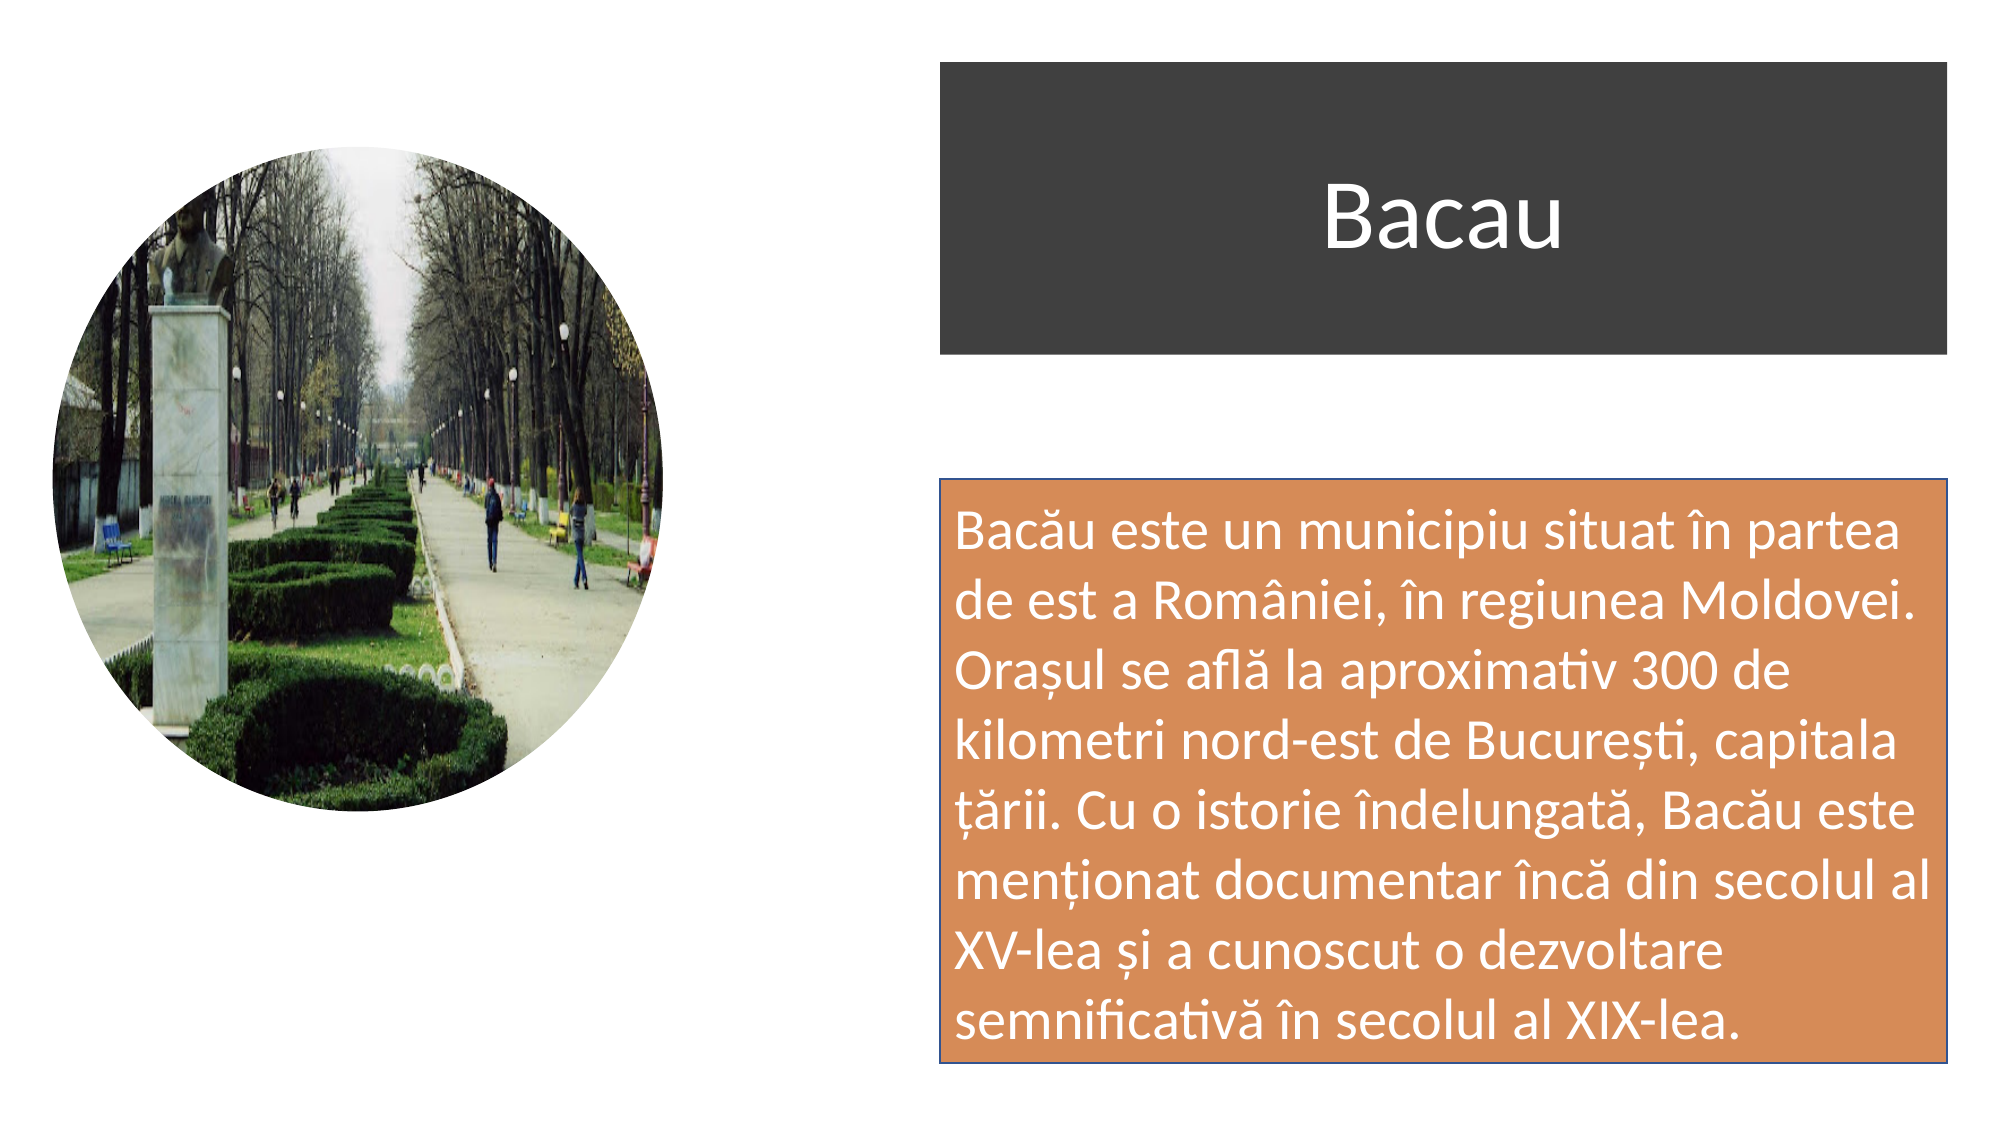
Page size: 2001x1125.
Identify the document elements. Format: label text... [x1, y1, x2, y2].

text_box Bacau [939, 61, 1948, 356]
text_box Bacău este un municipiu situat în partea de est a României, în regiunea Moldovei. Orașul se află la aproximativ 300 de kilometri nord-est de București, capitala țării. Cu o istorie îndelungată, Bacău este menționat documentar încă din secolul al XV-lea și a cunoscut o dezvoltare semnificativă în secolul al XIX-lea. [939, 478, 1948, 1064]
text_box [51, 145, 664, 813]
